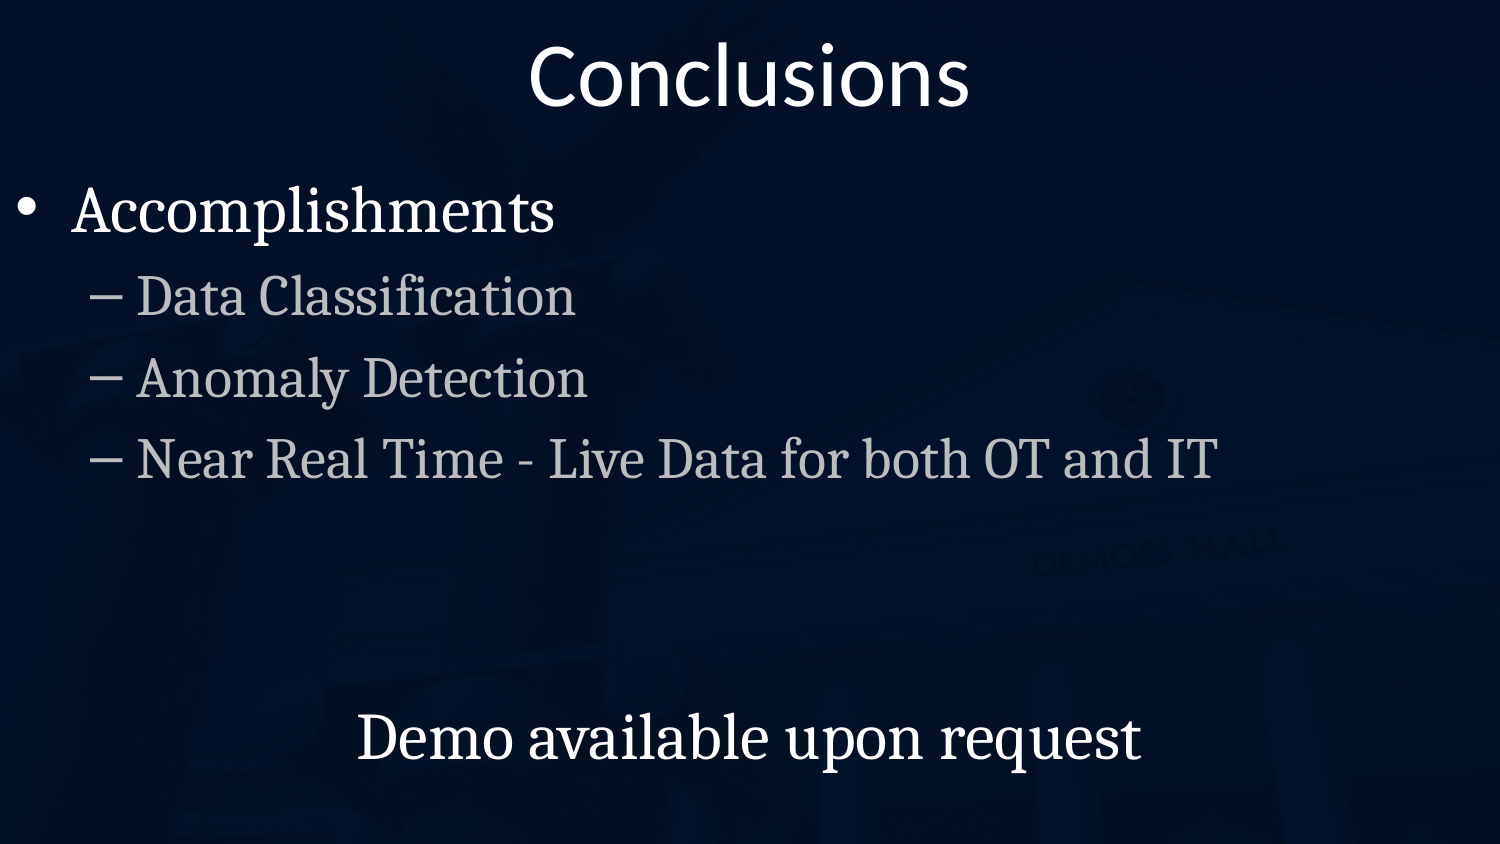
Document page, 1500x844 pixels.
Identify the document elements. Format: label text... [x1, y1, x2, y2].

title Conclusions [75, 0, 1425, 141]
picture [0, 0, 1500, 158]
list Accomplishments Data Classification Anomaly Detection Near Real Time - Live Data for both OT and IT [0, 158, 1500, 685]
text_box Demo available upon request [0, 685, 1500, 844]
